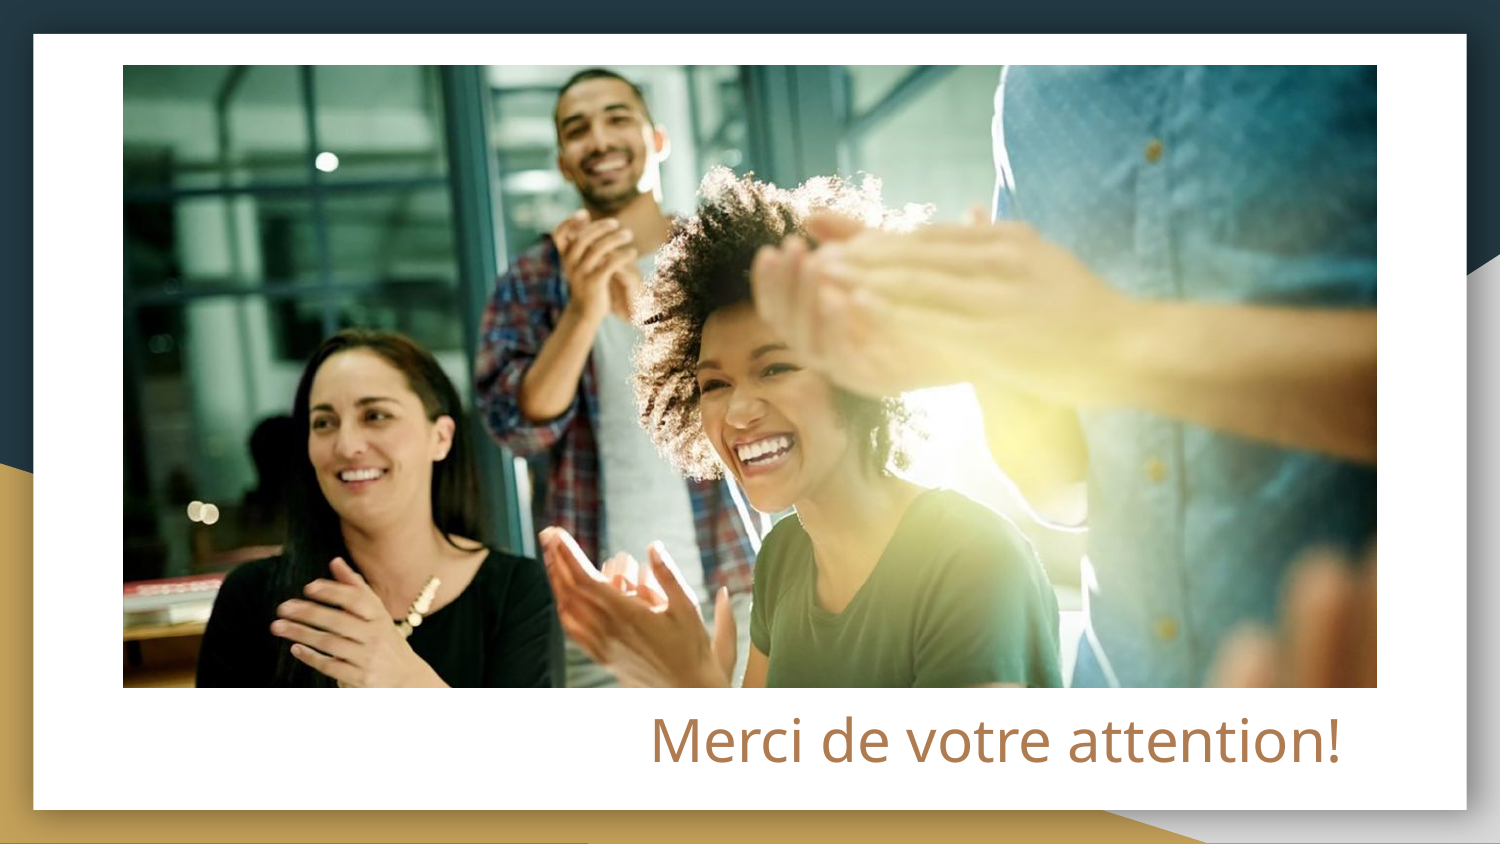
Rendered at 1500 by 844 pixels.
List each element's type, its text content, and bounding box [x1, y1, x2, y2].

picture [122, 64, 1377, 688]
title Merci de votre attention! [634, 694, 1377, 808]
